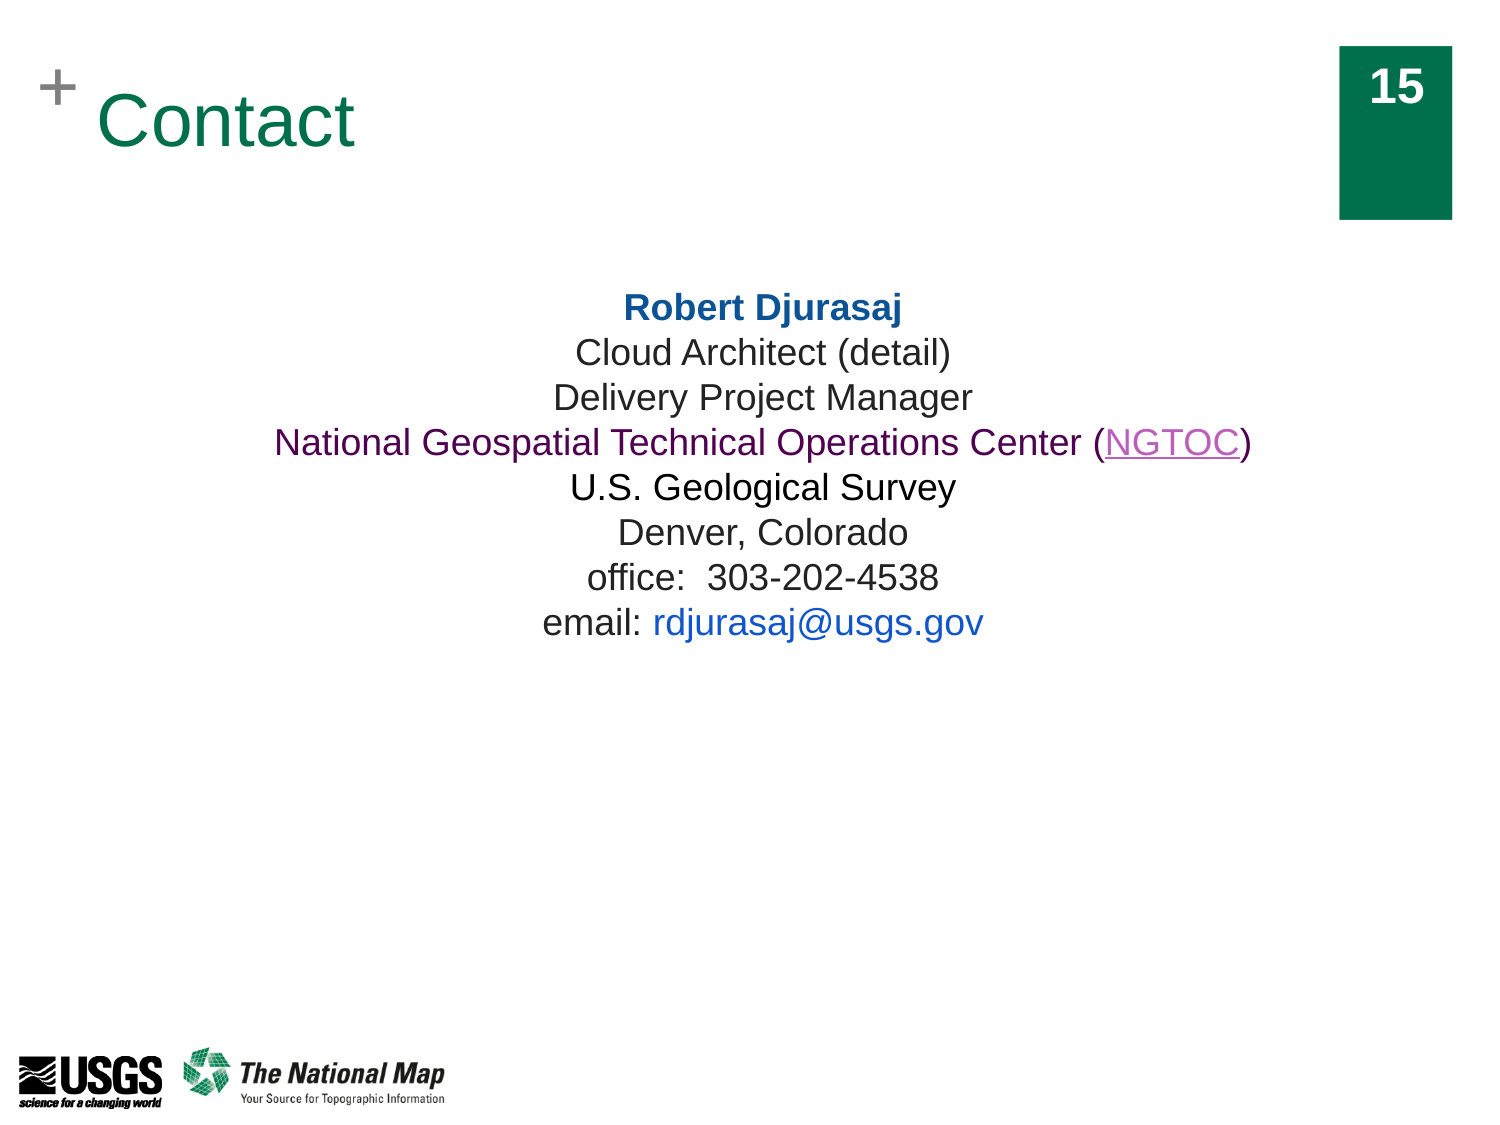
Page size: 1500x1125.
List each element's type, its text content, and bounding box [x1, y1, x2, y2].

text_box Robert Djurasaj Cloud Architect (detail) Delivery Project Manager National Geospatial Technical Operations Center (NGTOC) U.S. Geological Survey Denver, Colorado office: 303-202-4538 email: rdjurasaj@usgs.gov [191, 267, 1336, 897]
title Contact [81, 25, 1322, 209]
picture [19, 1056, 162, 1109]
picture [181, 1045, 573, 1124]
